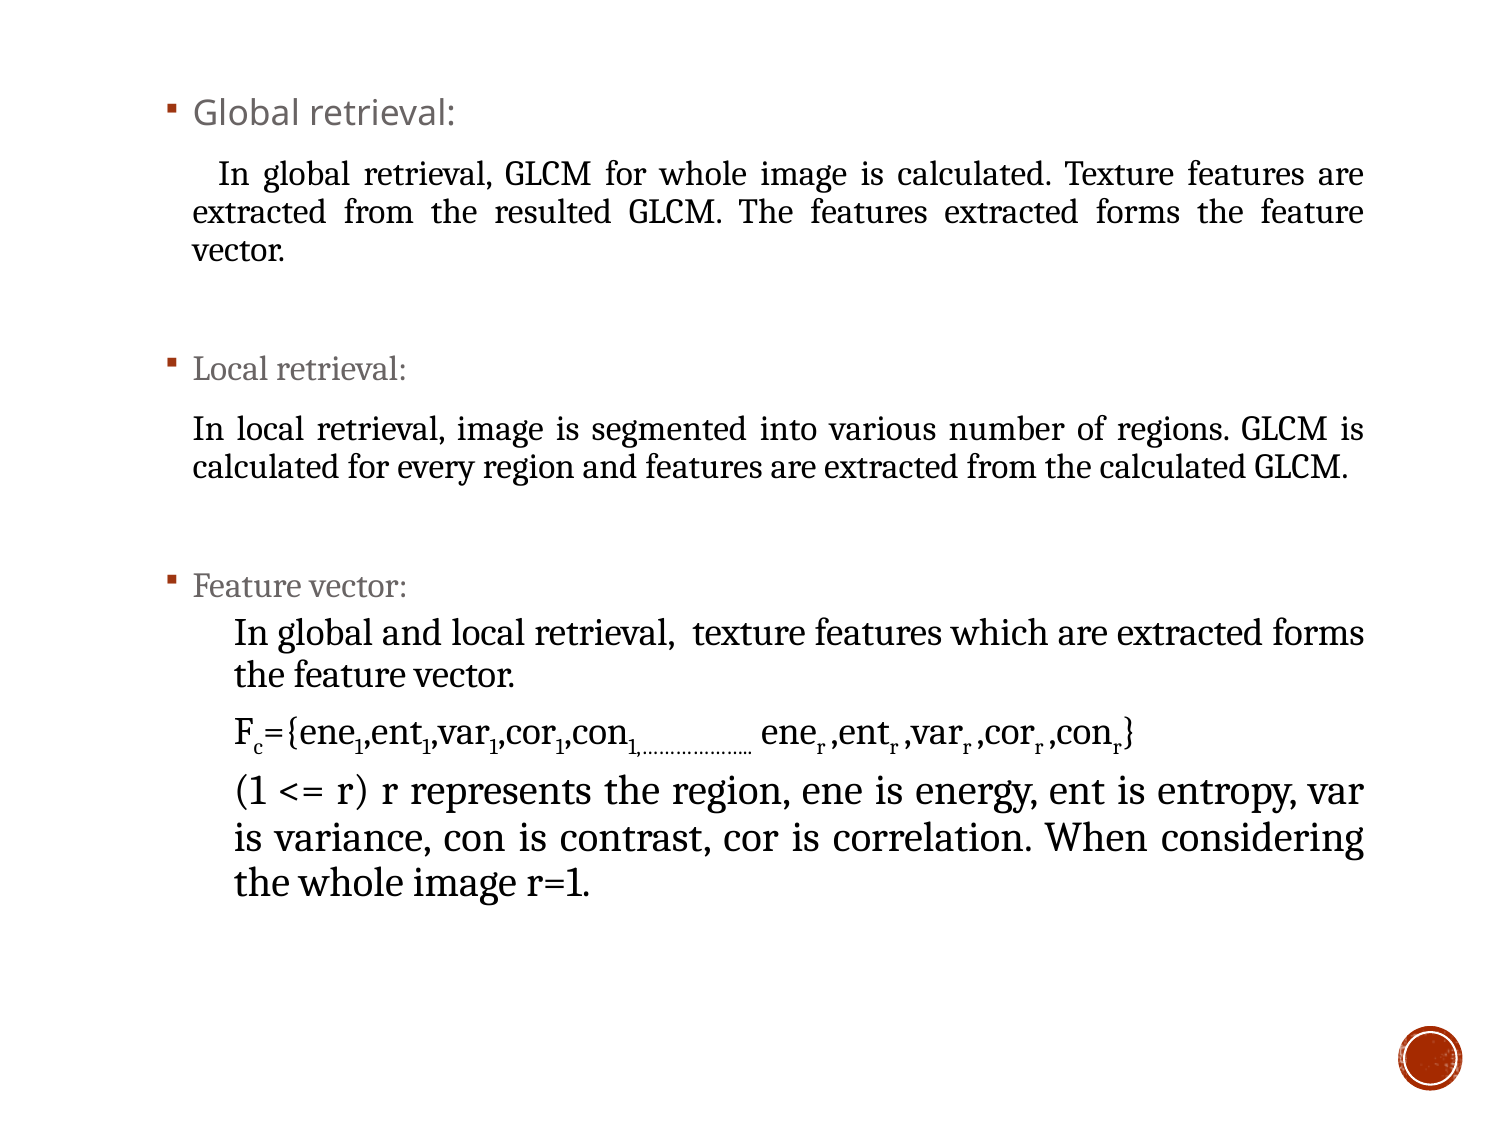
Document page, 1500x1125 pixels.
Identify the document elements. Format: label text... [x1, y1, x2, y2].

list Global retrieval: In global retrieval, GLCM for whole image is calculated. Texture features are extracted from the resulted GLCM. The features extracted forms the feature vector. Local retrieval: In local retrieval, image is segmented into various number of regions. GLCM is calculated for every region and features are extracted from the calculated GLCM. Feature vector: In global and local retrieval, texture features which are extracted forms the feature vector. Fc={ene1,ent1,var1,cor1,con1,……………….. ener ,entr ,varr ,corr ,conr} (1 <= r) r represents the region, ene is energy, ent is entropy, var is variance, con is contrast, cor is correlation. When considering the whole image r=1. [150, 87, 1380, 1013]
